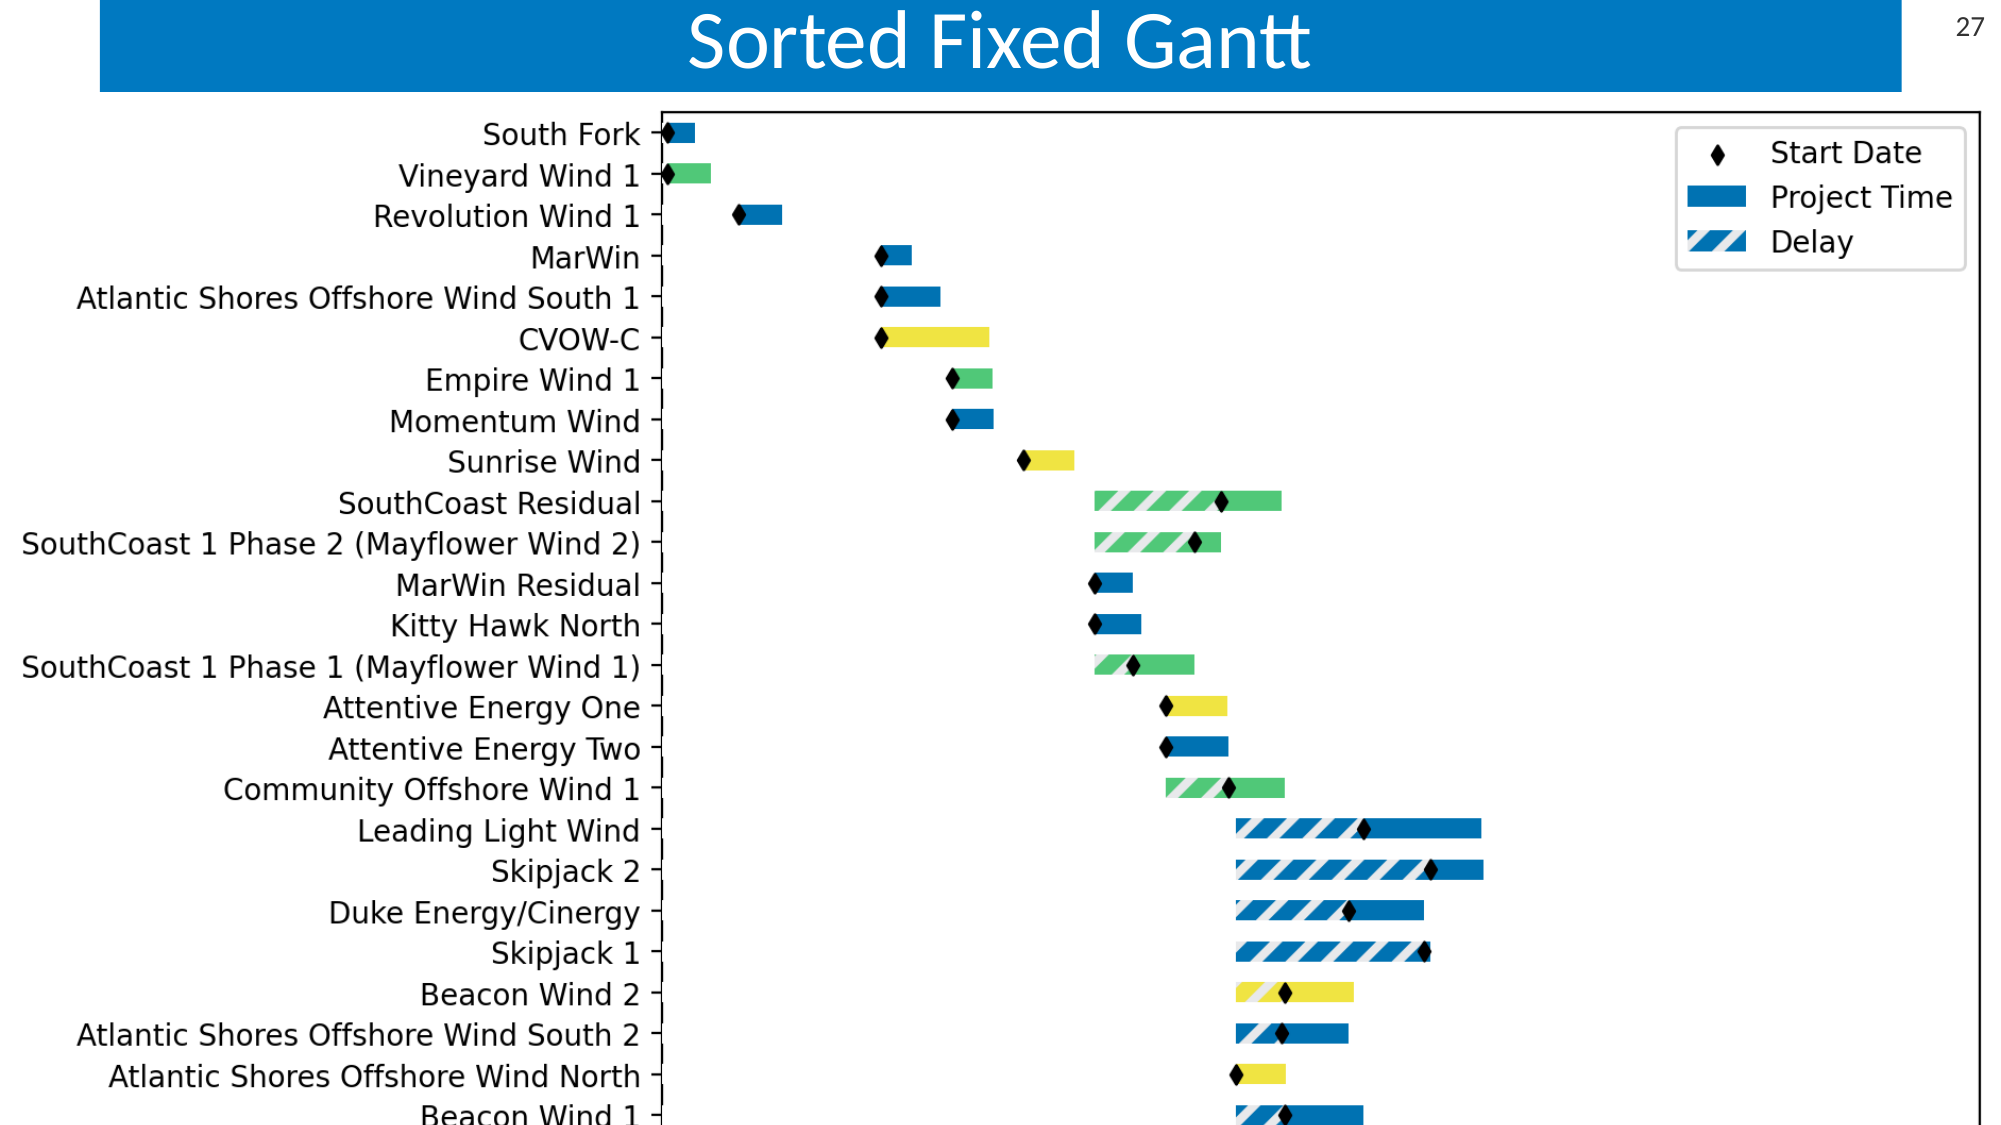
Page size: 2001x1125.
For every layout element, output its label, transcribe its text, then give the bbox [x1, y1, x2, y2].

title Sorted Fixed Gantt [99, 0, 1902, 90]
picture [0, 92, 2000, 1125]
